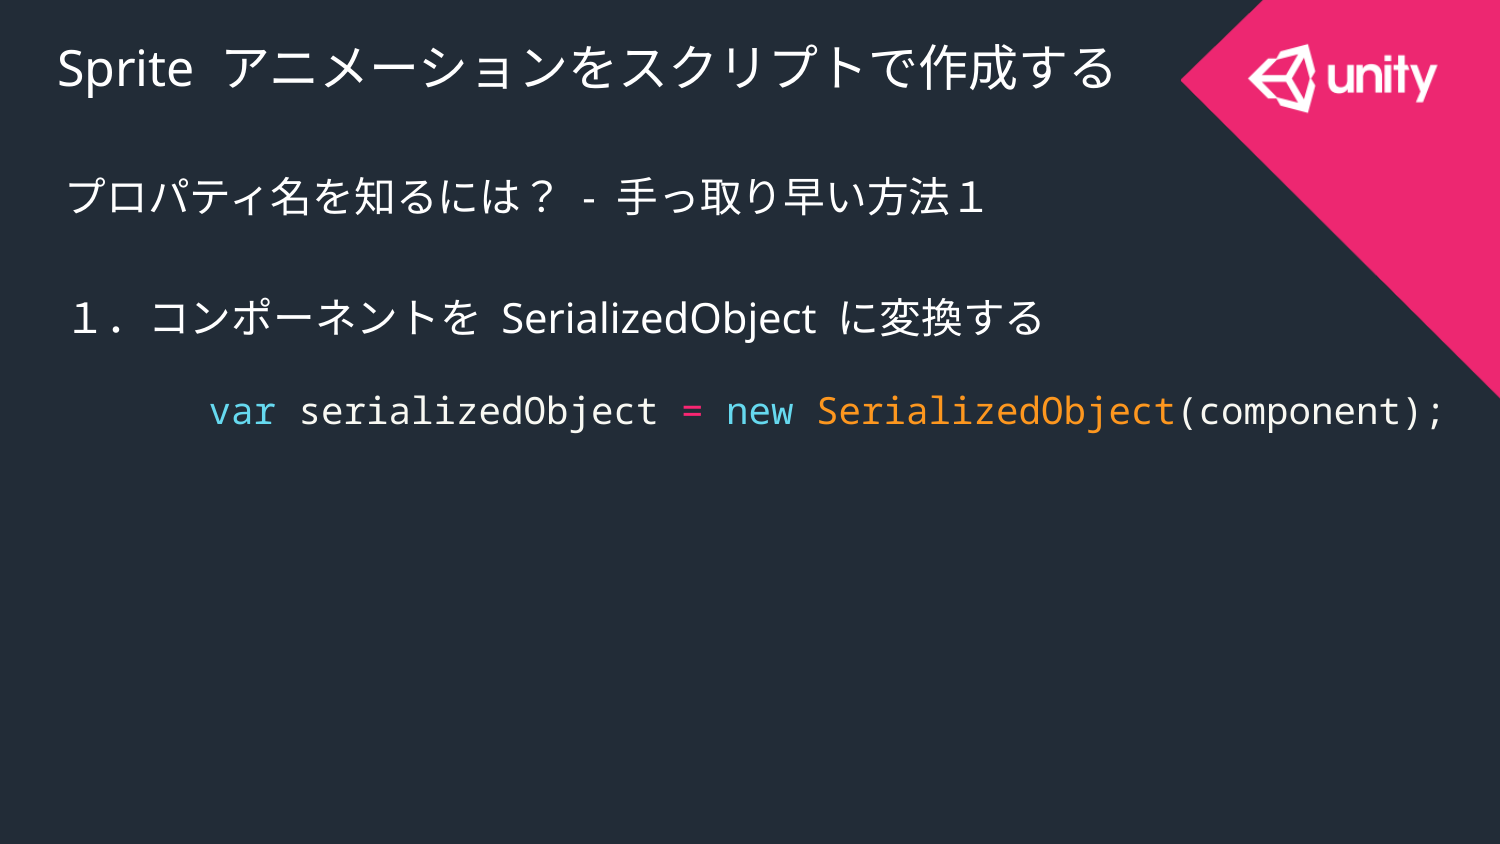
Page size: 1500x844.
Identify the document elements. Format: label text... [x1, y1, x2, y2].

list プロパティ名を知るには？ - 手っ取り早い方法１ １．コンポーネントを SerializedObject に変換する [56, 102, 1473, 799]
title Sprite アニメーションをスクリプトで作成する [56, 31, 1174, 102]
text_box var serializedObject = new SerializedObject(component); [171, 379, 1487, 440]
picture [1180, 0, 1500, 400]
